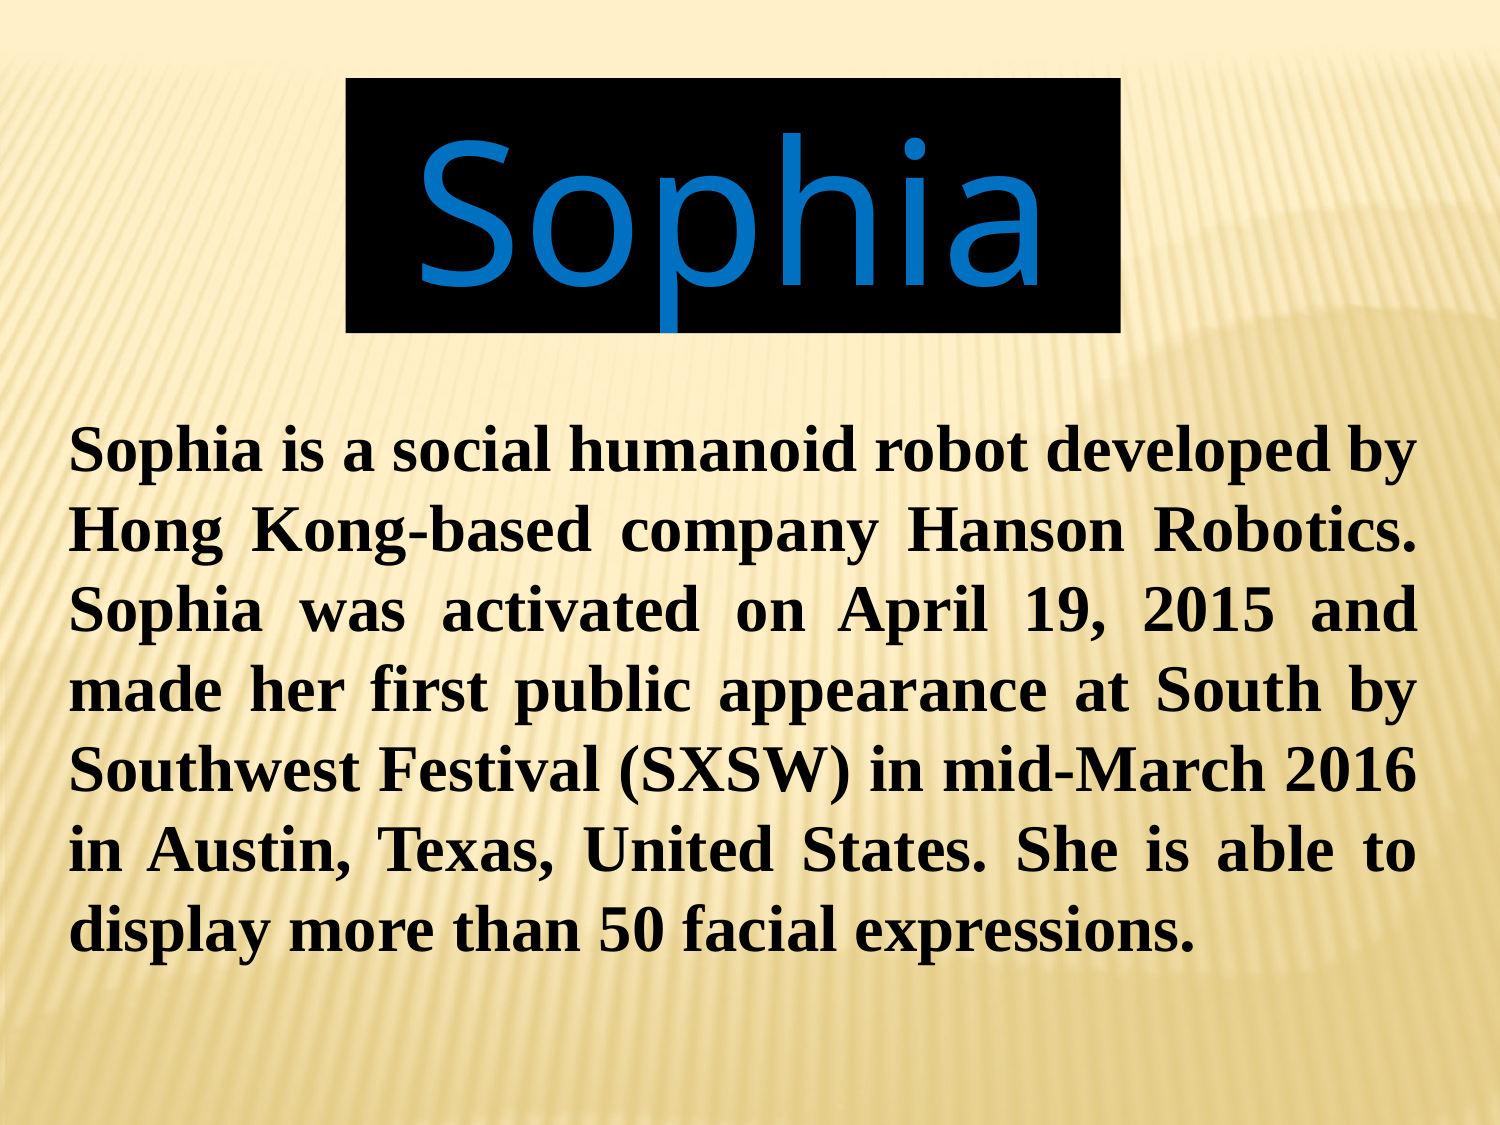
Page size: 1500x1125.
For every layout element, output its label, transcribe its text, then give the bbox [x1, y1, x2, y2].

text_box Sophia is a social humanoid robot developed by Hong Kong-based company Hanson Robotics. Sophia was activated on April 19, 2015 and made her first public appearance at South by Southwest Festival (SXSW) in mid-March 2016 in Austin, Texas, United States. She is able to display more than 50 facial expressions. [53, 397, 1436, 972]
text_box Sophia [345, 78, 1121, 334]
